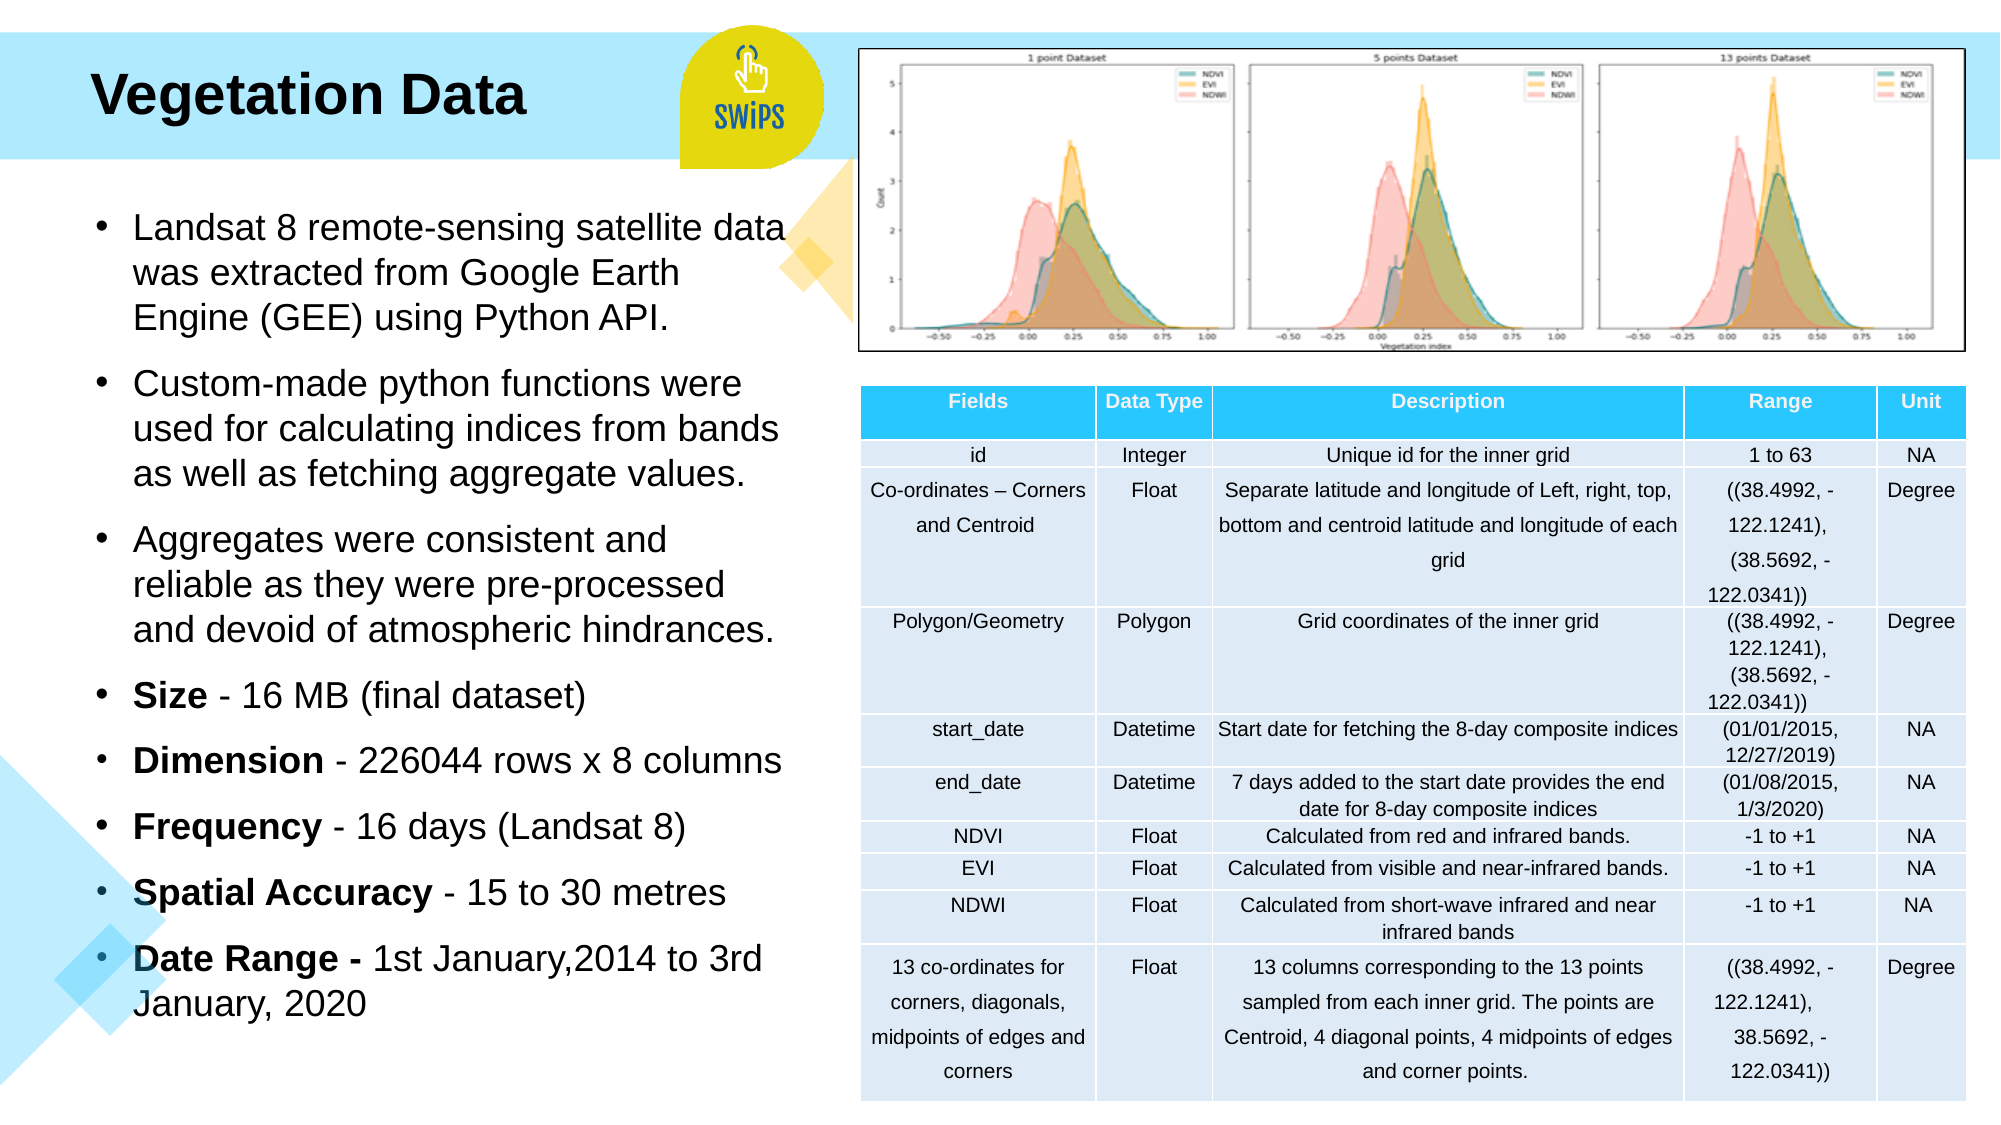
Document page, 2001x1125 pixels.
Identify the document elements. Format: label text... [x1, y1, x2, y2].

table_cell Float [1097, 468, 1212, 606]
table_cell ((38.4992, -122.1241), (38.5692, -122.0341)) [1685, 468, 1876, 606]
title Vegetation Data [0, 32, 672, 160]
table_cell Co-ordinates – Corners and Centroid [861, 468, 1095, 606]
table_cell Float [1097, 854, 1212, 889]
table_cell Degree [1878, 945, 1966, 1101]
list Landsat 8 remote-sensing satellite data was extracted from Google Earth Engine (GEE) using Python API. Custom-made python functions were used for calculating indices from bands as well as fetching aggregate values. Aggregates were consistent and reliable as they were pre-processed and devoid of atmospheric hindrances. Size - 16 MB (final dataset) Dimension - 226044 rows x 8 columns Frequency - 16 days (Landsat 8) Spatial Accuracy - 15 to 30 metres Date Range - 1st January,2014 to 3rd January, 2020 [80, 195, 806, 690]
table_cell NA [1878, 891, 1966, 943]
picture [672, 17, 832, 177]
table_cell Float [1097, 822, 1212, 852]
table_cell (01/01/2015, 12/27/2019) [1685, 715, 1876, 766]
table_cell -1 to +1 [1685, 891, 1876, 943]
table_cell Unique id for the inner grid [1213, 441, 1683, 466]
table_cell -1 to +1 [1685, 822, 1876, 852]
table_cell Float [1097, 891, 1212, 943]
table_cell Datetime [1097, 715, 1212, 766]
table_cell Integer [1097, 441, 1212, 466]
table_cell (01/08/2015, 1/3/2020) [1685, 768, 1876, 820]
table_cell Polygon/Geometry [861, 608, 1095, 713]
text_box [775, 169, 861, 309]
table_cell ((38.4992, -122.1241), (38.5692, -122.0341)) [1685, 608, 1876, 713]
table_cell Float [1097, 945, 1212, 1101]
table_cell 1 to 63 [1685, 441, 1876, 466]
table_cell Grid coordinates of the inner grid [1213, 608, 1683, 713]
table_cell Polygon [1097, 608, 1212, 713]
table_header Range [1685, 386, 1876, 439]
table_cell Calculated from red and infrared bands. [1213, 822, 1683, 852]
table_cell Degree [1878, 608, 1966, 713]
table_cell Calculated from short-wave infrared and near infrared bands [1213, 891, 1683, 943]
table_cell Start date for fetching the 8-day composite indices [1213, 715, 1683, 766]
table_header Data Type [1097, 386, 1212, 439]
table_cell -1 to +1 [1685, 854, 1876, 889]
table_cell Separate latitude and longitude of Left, right, top, bottom and centroid latitude and longitude of each grid [1213, 468, 1683, 606]
table_header Unit [1878, 386, 1966, 439]
table_cell Datetime [1097, 768, 1212, 820]
table_cell start_date [861, 715, 1095, 766]
table_cell end_date [861, 768, 1095, 820]
table_cell NDVI [861, 822, 1095, 852]
table_header Fields [861, 386, 1095, 439]
table_cell Degree [1878, 468, 1966, 606]
table_cell EVI [861, 854, 1095, 889]
title Vegetation Data [832, 32, 2000, 160]
picture [858, 48, 1966, 352]
table_cell NA [1878, 854, 1966, 889]
table_cell 7 days added to the start date provides the end date for 8-day composite indices [1213, 768, 1683, 820]
table_cell id [861, 441, 1095, 466]
table_header Description [1213, 386, 1683, 439]
table_cell NA [1878, 715, 1966, 766]
table_cell 13 co-ordinates for corners, diagonals, midpoints of edges and corners [861, 945, 1095, 1101]
table_cell NDWI [861, 891, 1095, 943]
table_cell 13 columns corresponding to the 13 points sampled from each inner grid. The points are Centroid, 4 diagonal points, 4 midpoints of edges and corner points. [1213, 945, 1683, 1101]
table_cell NA [1878, 768, 1966, 820]
table_cell Calculated from visible and near-infrared bands. [1213, 854, 1683, 889]
table_cell NA [1878, 822, 1966, 852]
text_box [0, 754, 167, 1086]
table_cell NA [1878, 441, 1966, 466]
table_cell ((38.4992, -122.1241), 38.5692, -122.0341)) [1685, 945, 1876, 1101]
